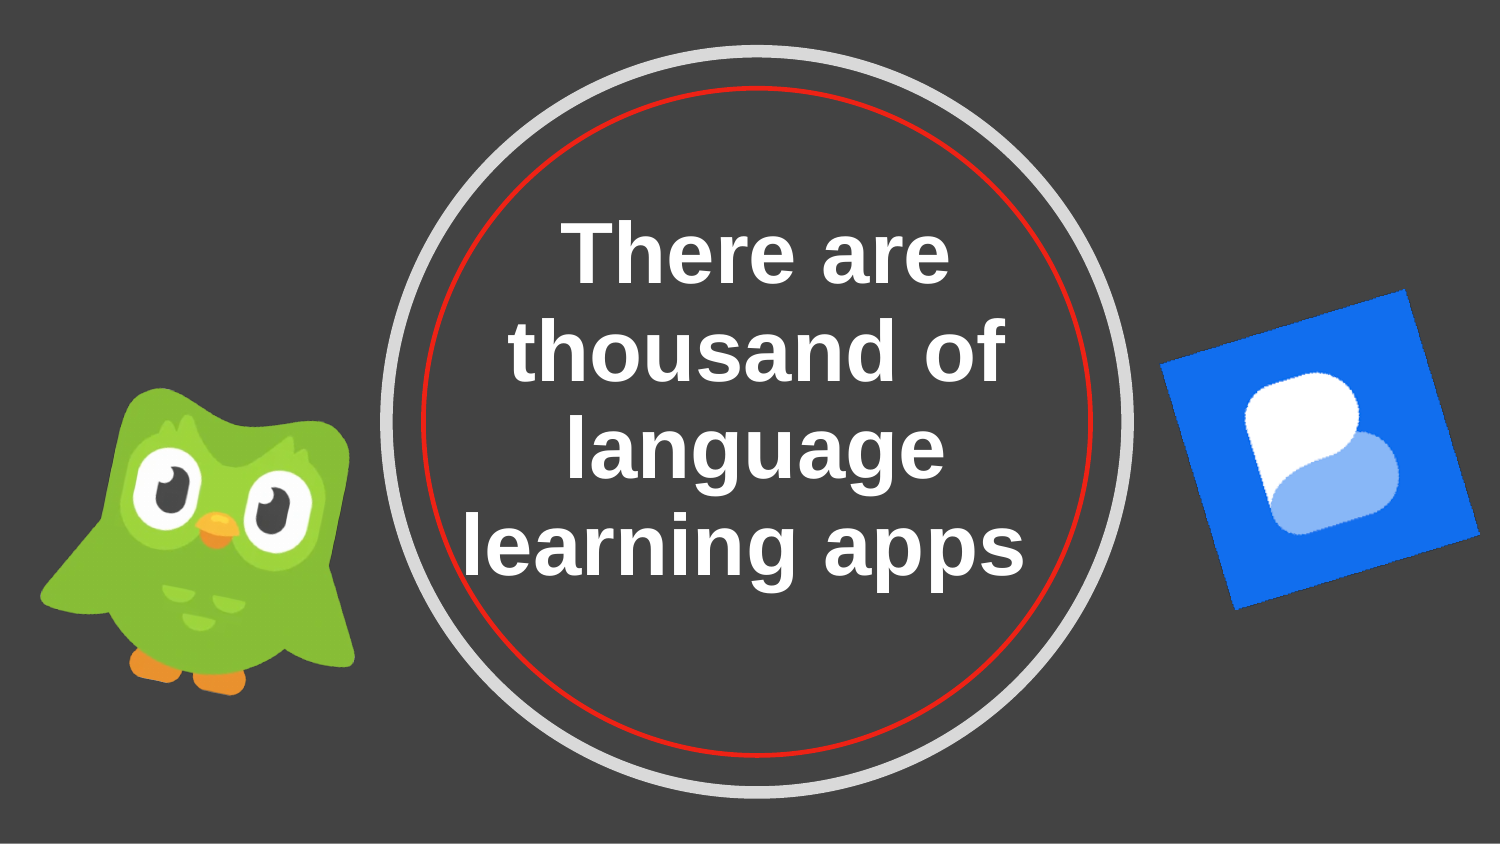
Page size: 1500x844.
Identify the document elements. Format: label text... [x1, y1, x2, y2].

title There are thousand of language learning apps [416, 188, 1097, 610]
picture [1160, 289, 1480, 610]
picture [29, 373, 399, 718]
